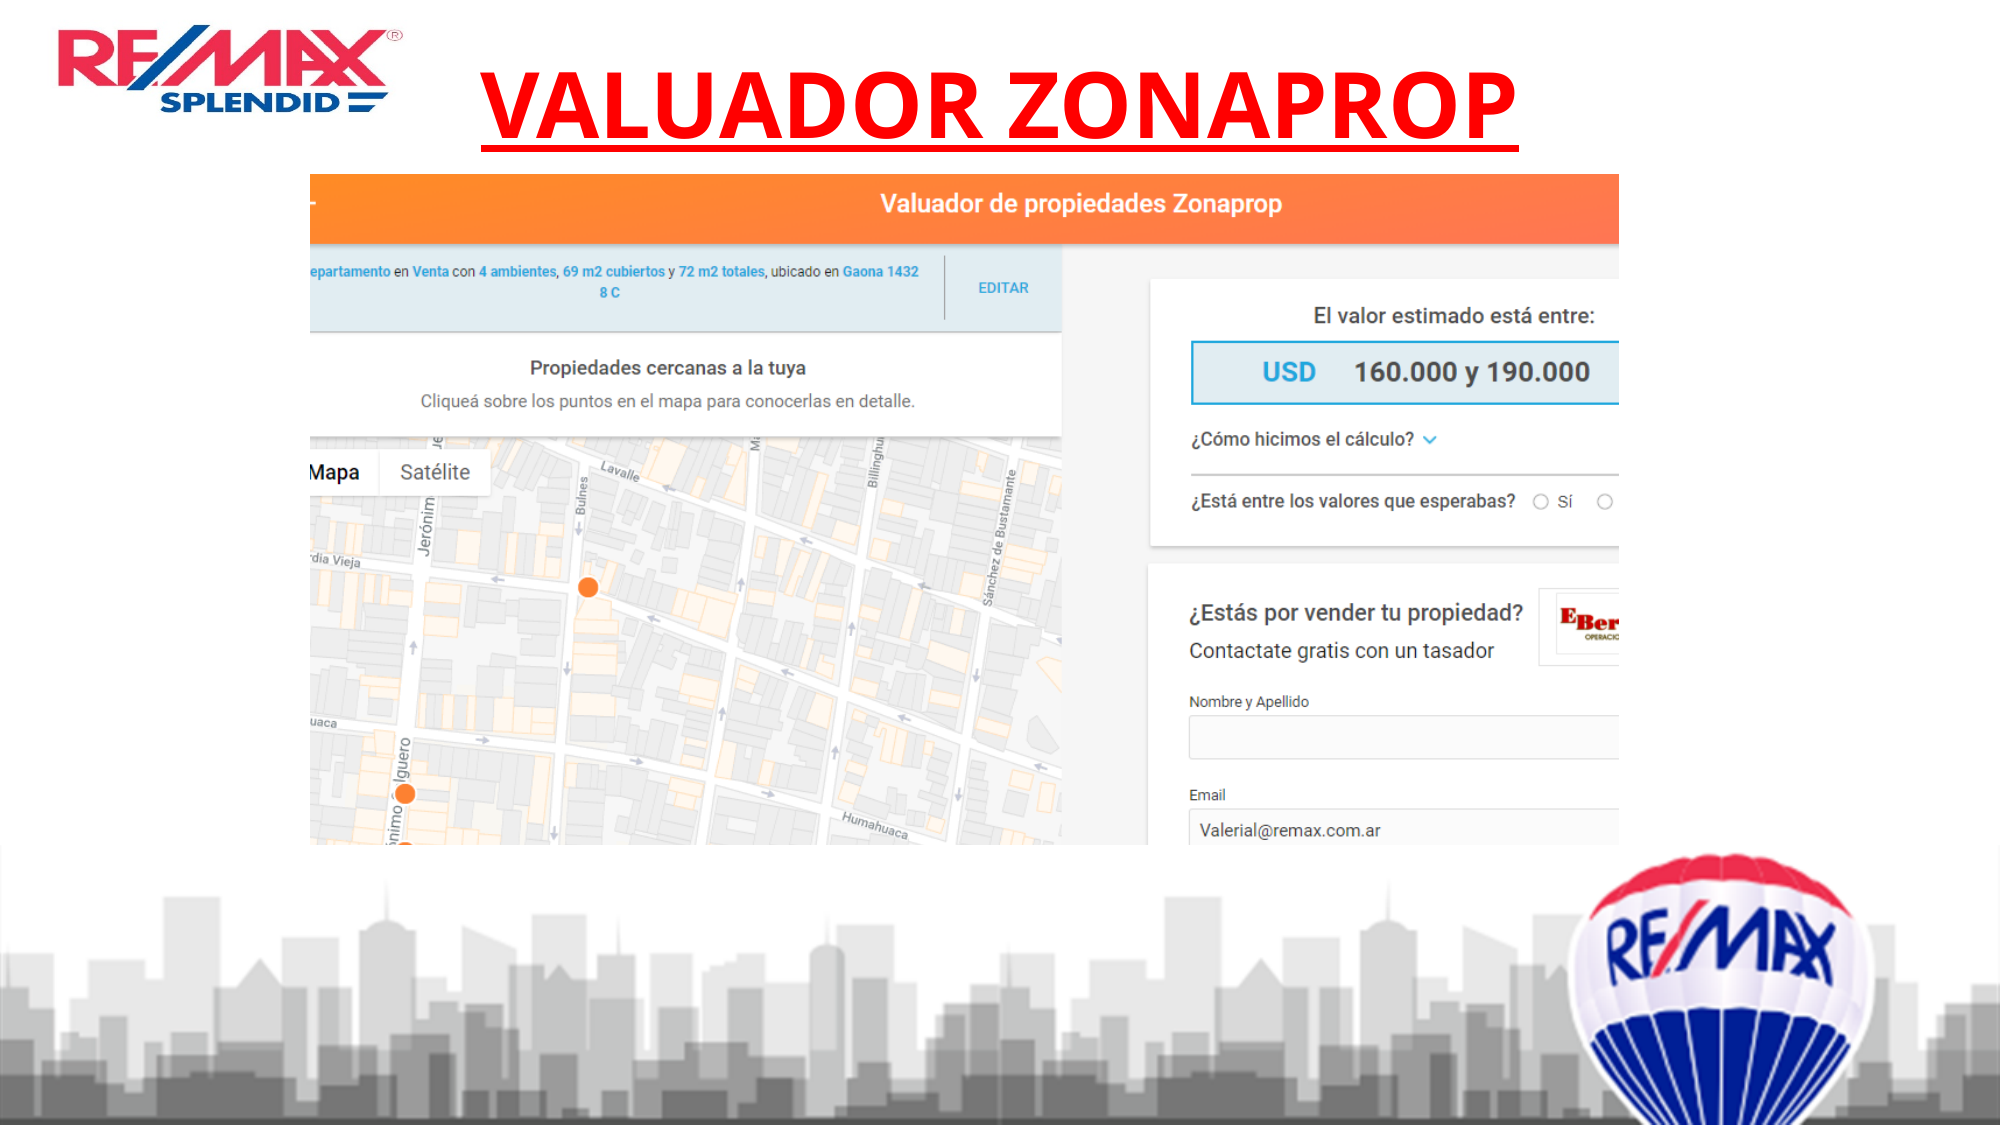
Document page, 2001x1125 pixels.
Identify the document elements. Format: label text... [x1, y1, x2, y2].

title VALUADOR ZONAPROP [137, 0, 1863, 218]
picture [14, 9, 422, 123]
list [310, 174, 1619, 845]
picture [0, 845, 2000, 1125]
